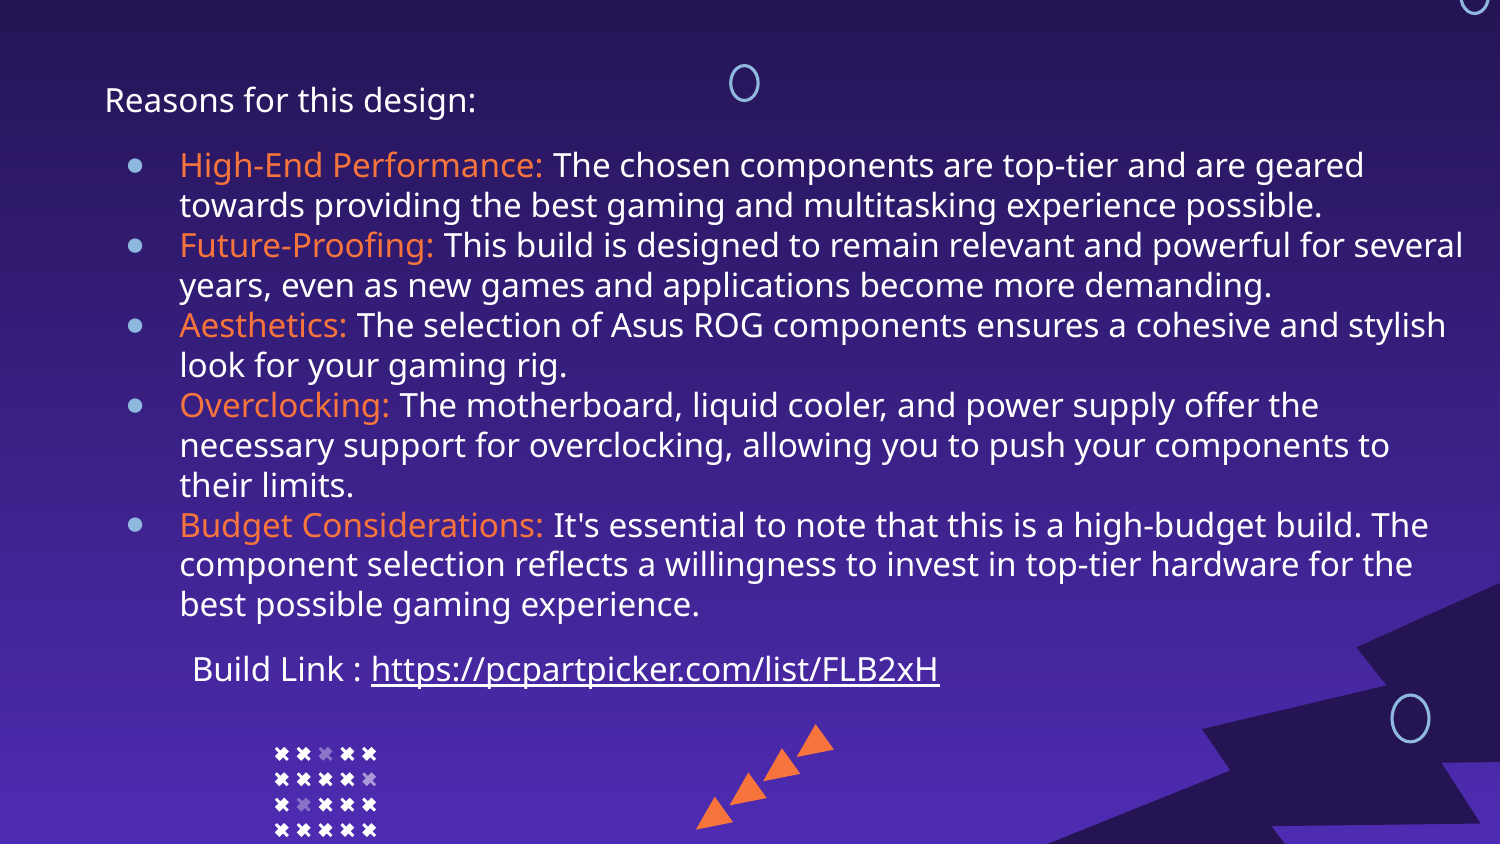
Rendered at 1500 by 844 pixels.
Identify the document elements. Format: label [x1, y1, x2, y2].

text_box [0, 0, 1489, 844]
